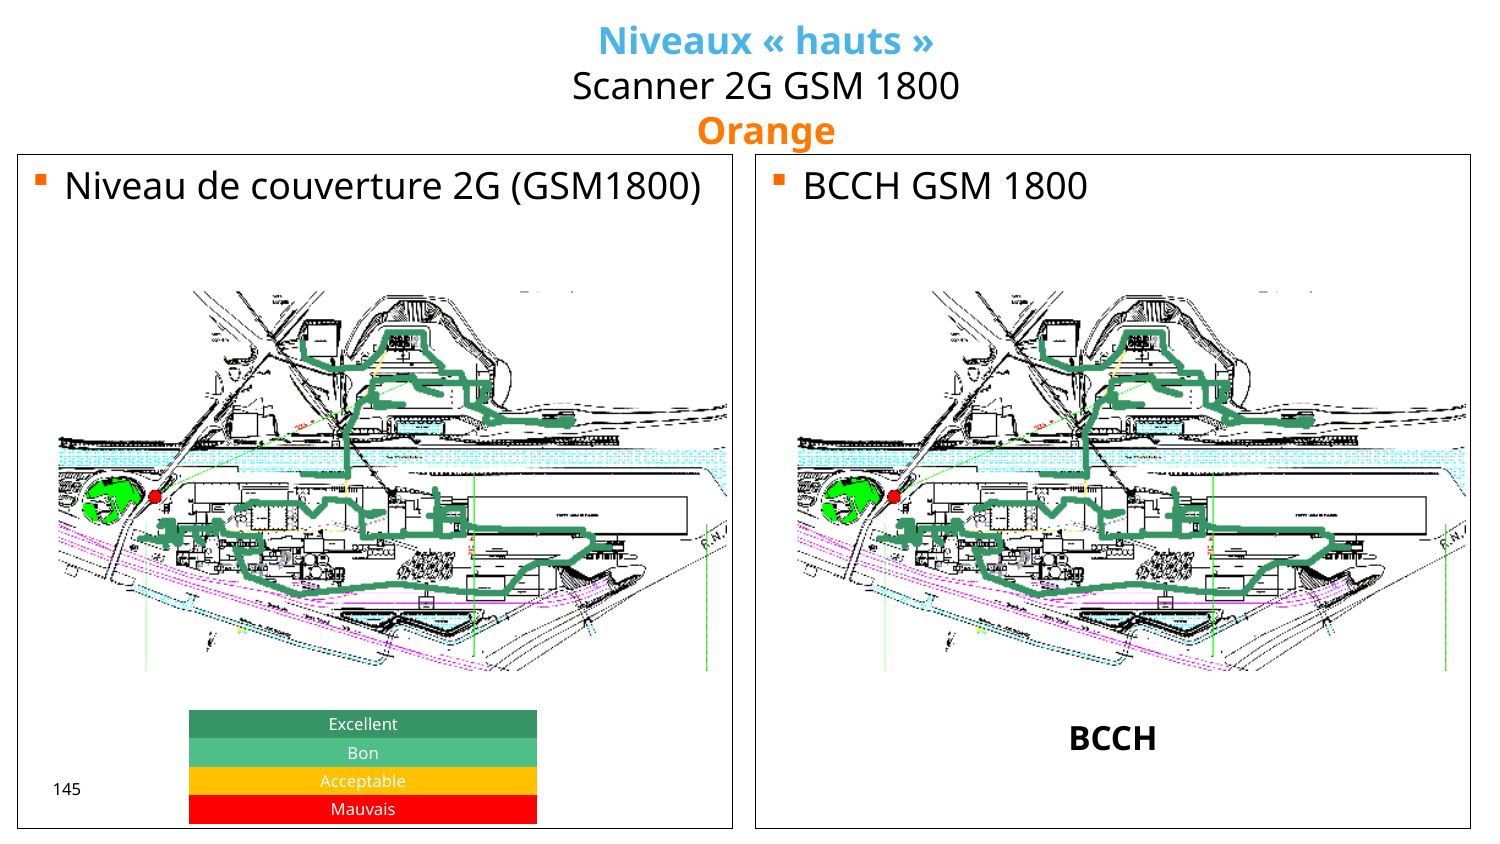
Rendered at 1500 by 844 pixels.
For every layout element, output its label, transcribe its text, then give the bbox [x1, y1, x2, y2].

text_box Niveaux « hauts » Scanner 2G GSM 1800 Orange [187, 9, 1346, 125]
table_cell Acceptable [189, 767, 537, 795]
text_box [732, 293, 756, 551]
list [761, 255, 1466, 671]
table_header Excellent [189, 710, 537, 738]
text_box Niveau de couverture 2G (GSM1800) [17, 154, 733, 293]
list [22, 255, 727, 671]
text_box BCCH GSM 1800 BCCH [755, 154, 1471, 829]
text_box Niveau de couverture 2G (GSM1800) [17, 551, 733, 829]
table_cell Mauvais [189, 795, 537, 824]
table_cell Bon [189, 738, 537, 767]
